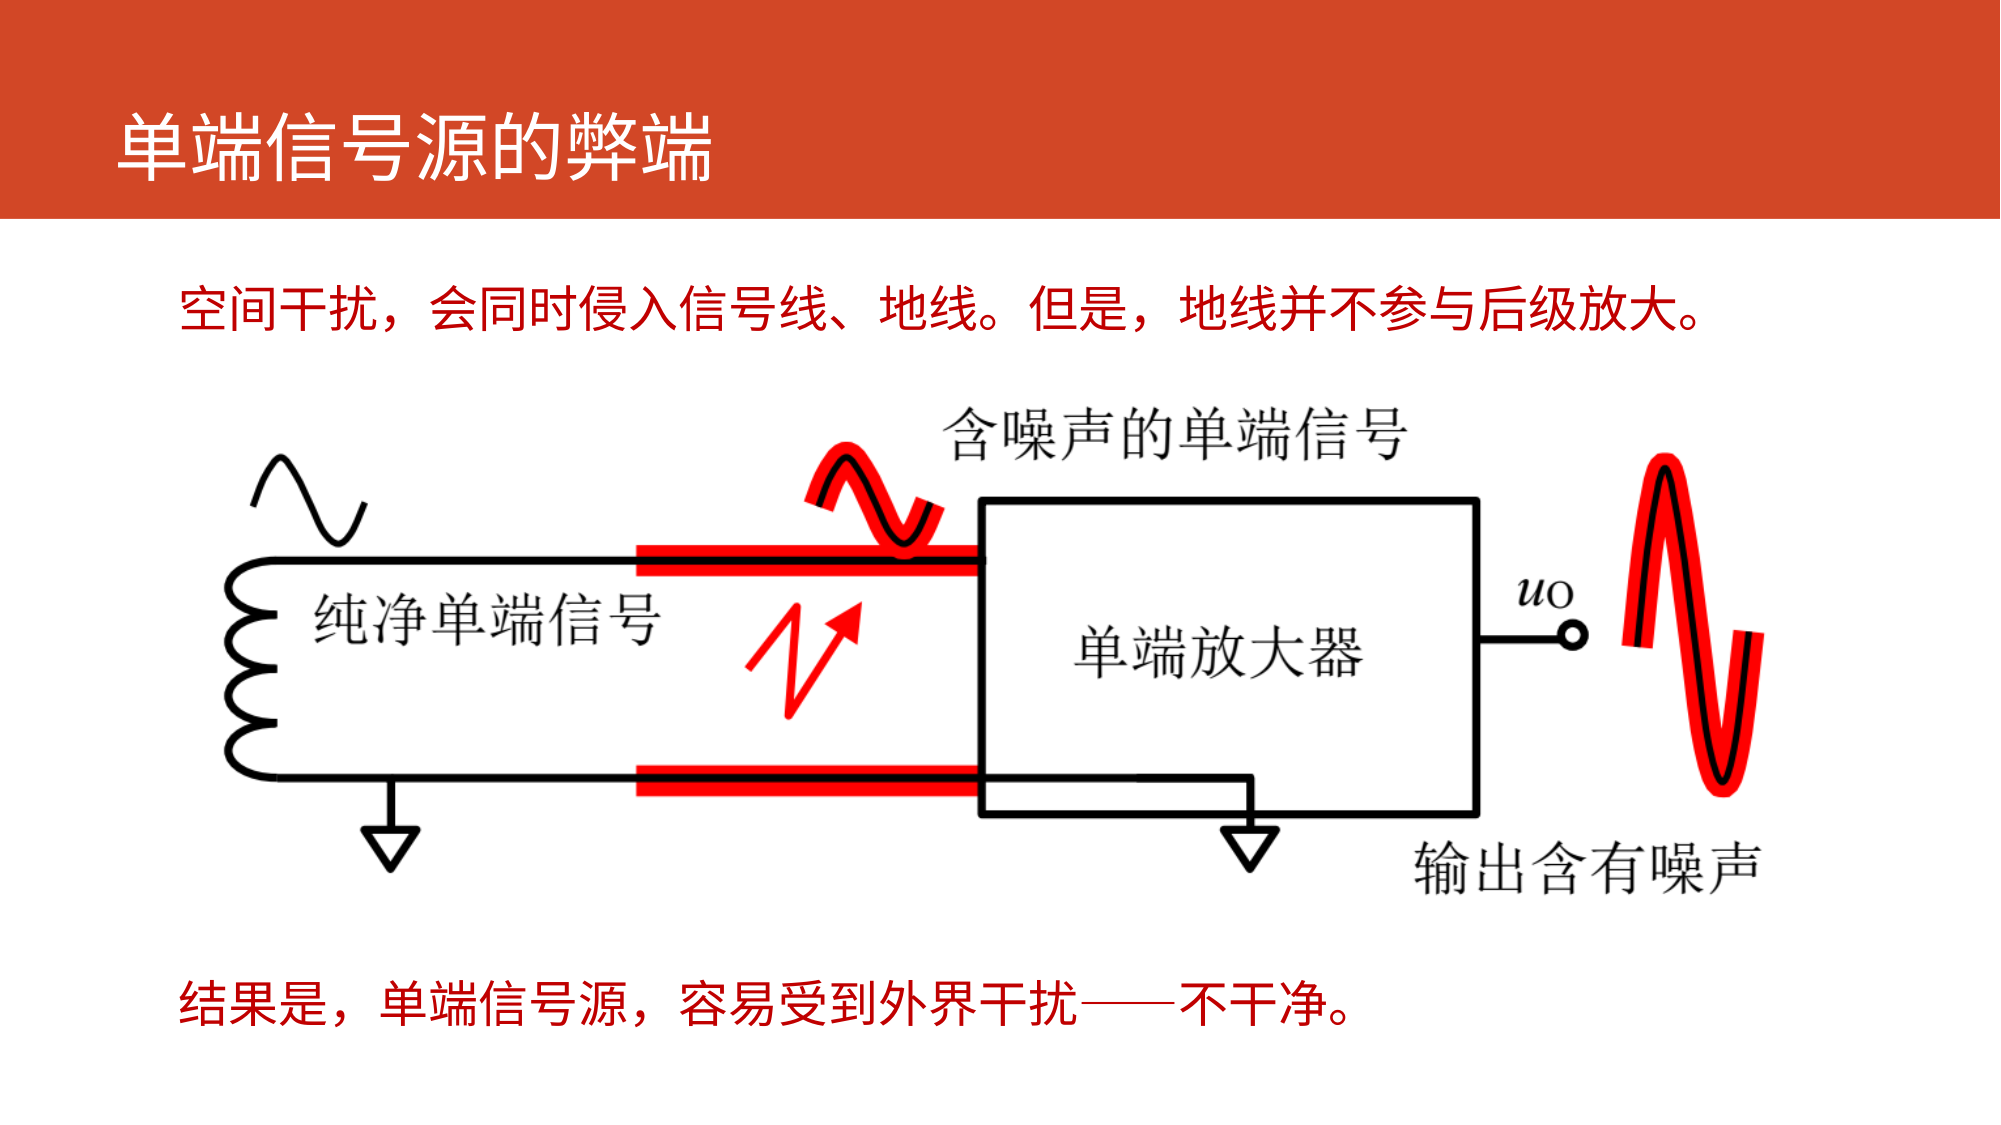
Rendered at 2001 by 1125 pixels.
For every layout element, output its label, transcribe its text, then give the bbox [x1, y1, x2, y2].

title 单端信号源的弊端 [99, 0, 1863, 199]
list 空间干扰，会同时侵入信号线、地线。但是，地线并不参与后级放大。 [163, 239, 1901, 371]
text_box 结果是，单端信号源，容易受到外界干扰——不干净。 [163, 935, 1901, 1067]
picture [194, 391, 1806, 915]
